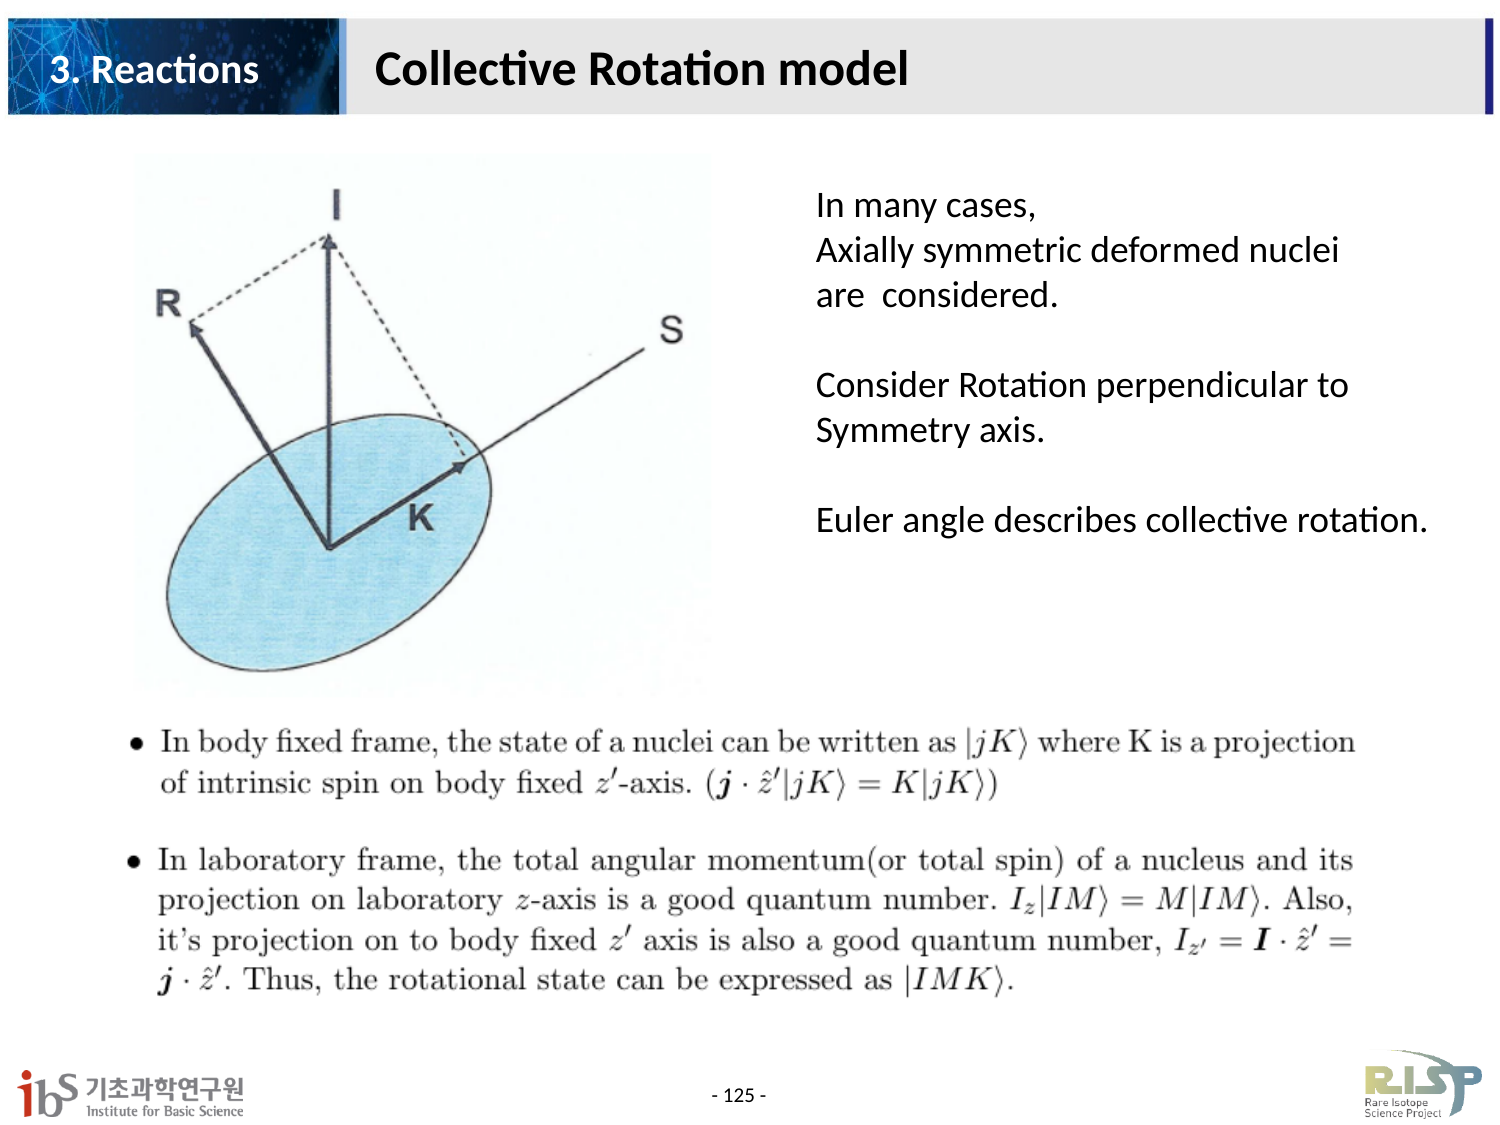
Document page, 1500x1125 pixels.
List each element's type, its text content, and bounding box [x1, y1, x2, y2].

picture [1364, 1049, 1482, 1119]
picture [17, 1070, 243, 1117]
picture [106, 834, 1392, 1010]
picture [50, 142, 1371, 820]
picture [2, 10, 1500, 130]
text_box In many cases, Axially symmetric deformed nuclei are considered. Consider Rotation perpendicular to Symmetry axis. Euler angle describes collective rotation. [801, 172, 1445, 548]
